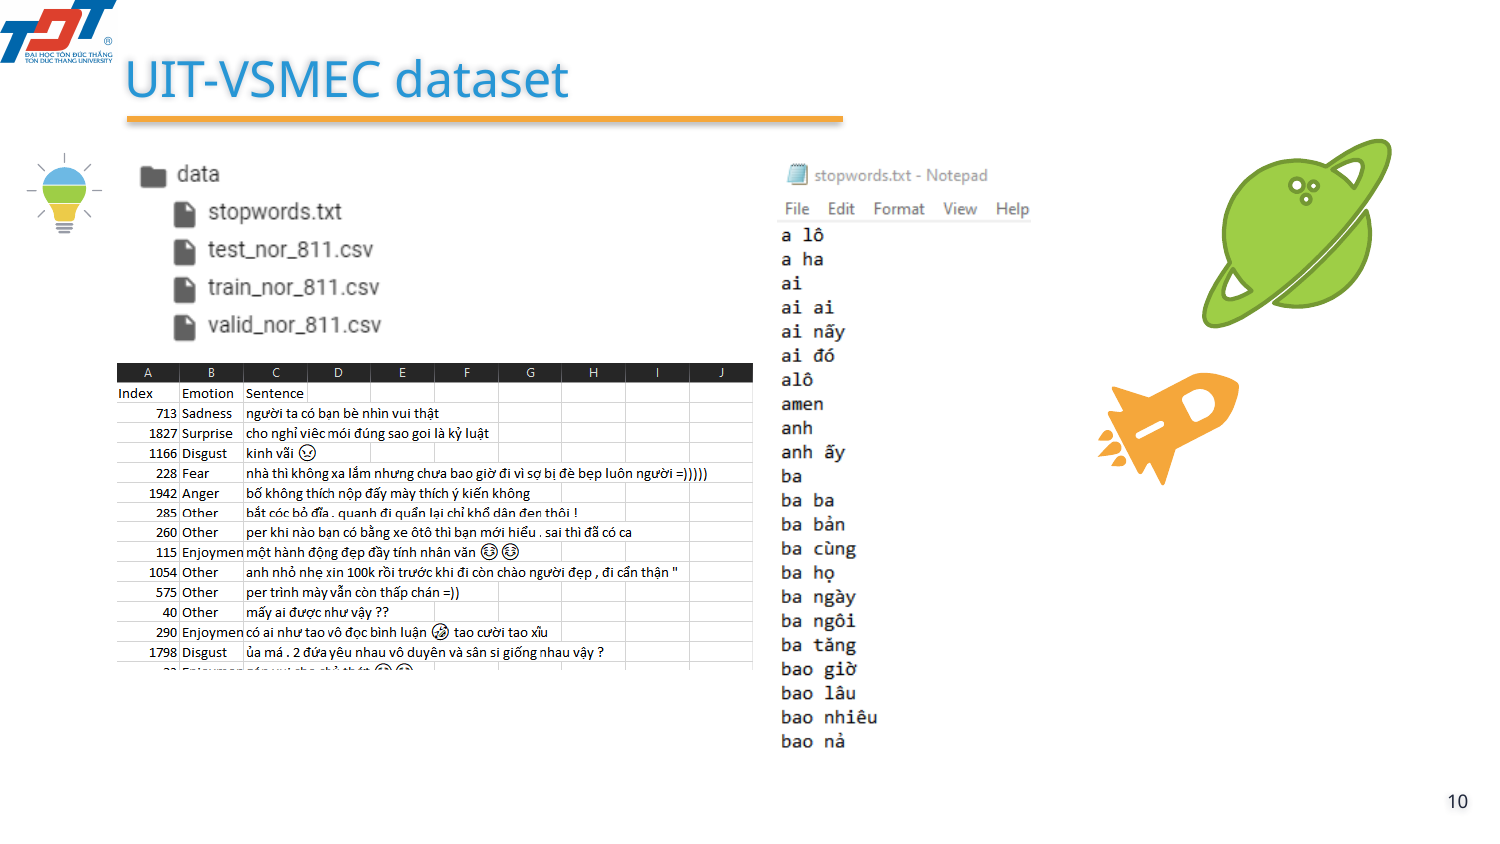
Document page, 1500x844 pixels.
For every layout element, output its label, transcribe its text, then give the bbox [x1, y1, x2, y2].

picture [777, 157, 1031, 750]
picture [117, 363, 753, 671]
picture [123, 159, 433, 347]
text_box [26, 152, 103, 234]
picture [0, 0, 119, 63]
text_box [1103, 360, 1227, 484]
title UIT-VSMEC dataset [124, 43, 1370, 109]
slide_number 10 [1378, 761, 1469, 814]
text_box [1204, 140, 1390, 327]
